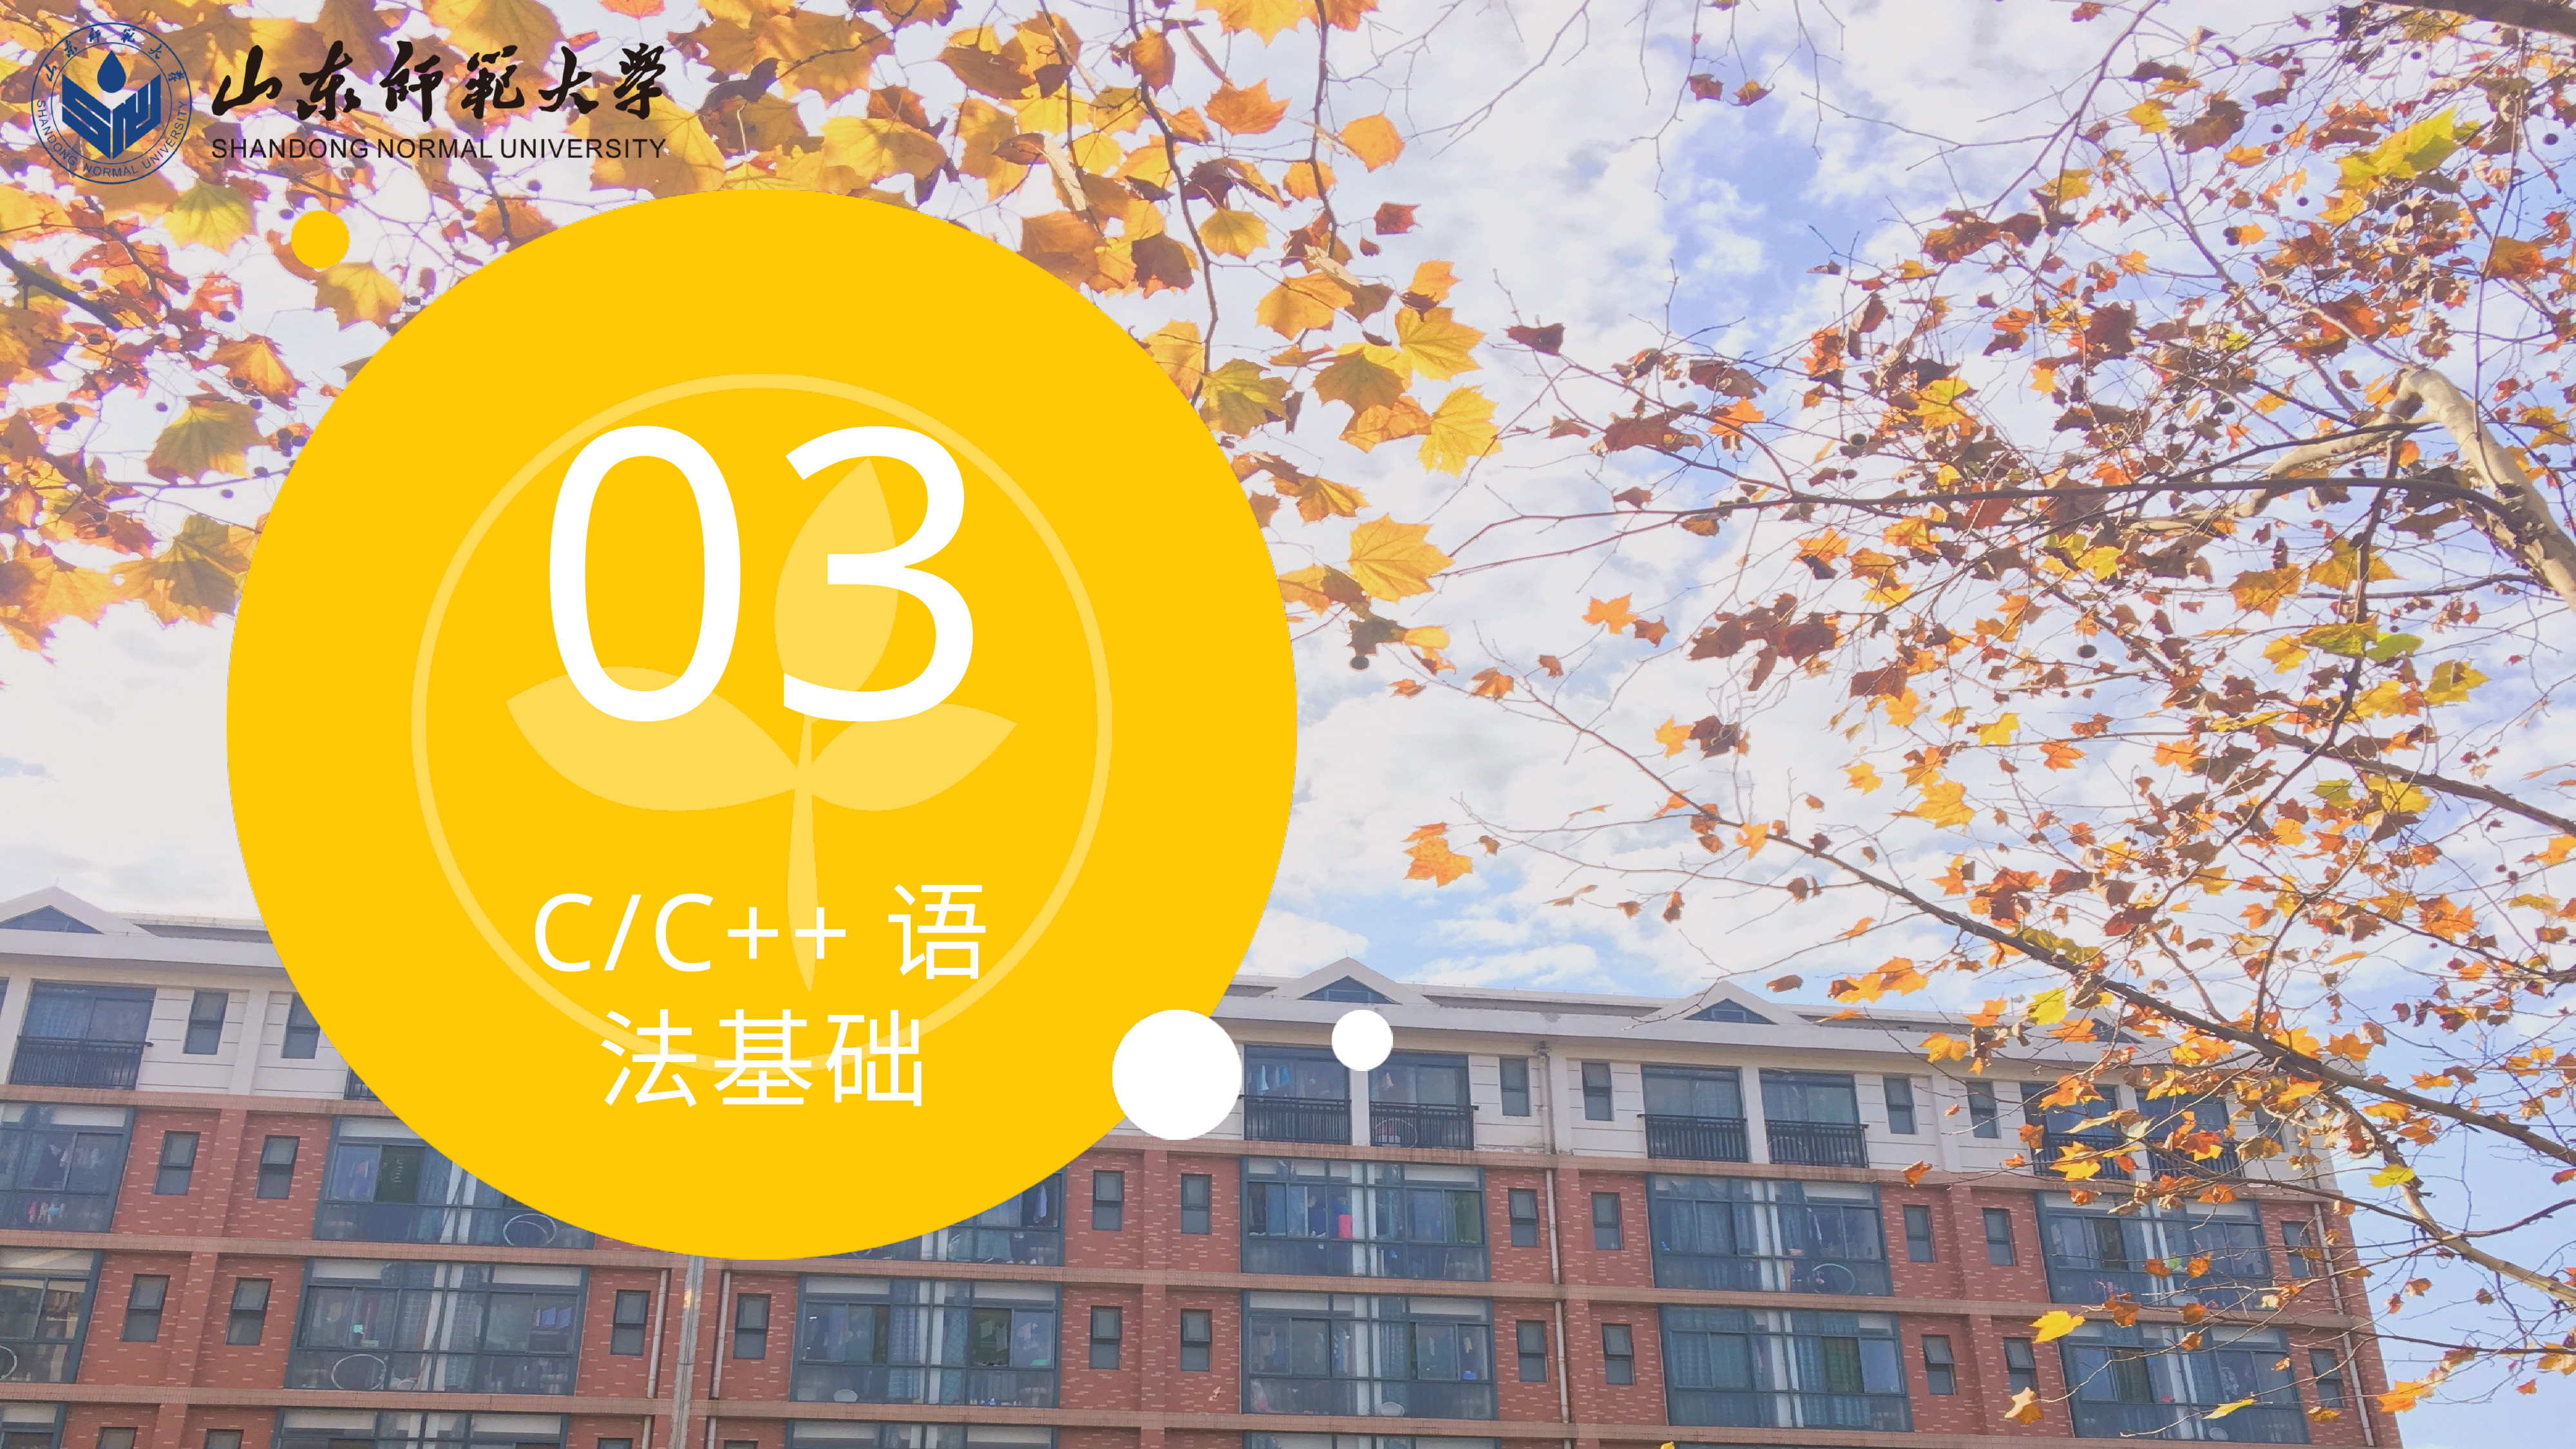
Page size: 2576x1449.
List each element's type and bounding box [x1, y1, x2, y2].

text_box [1774, 131, 2365, 617]
picture [0, 0, 2576, 1449]
